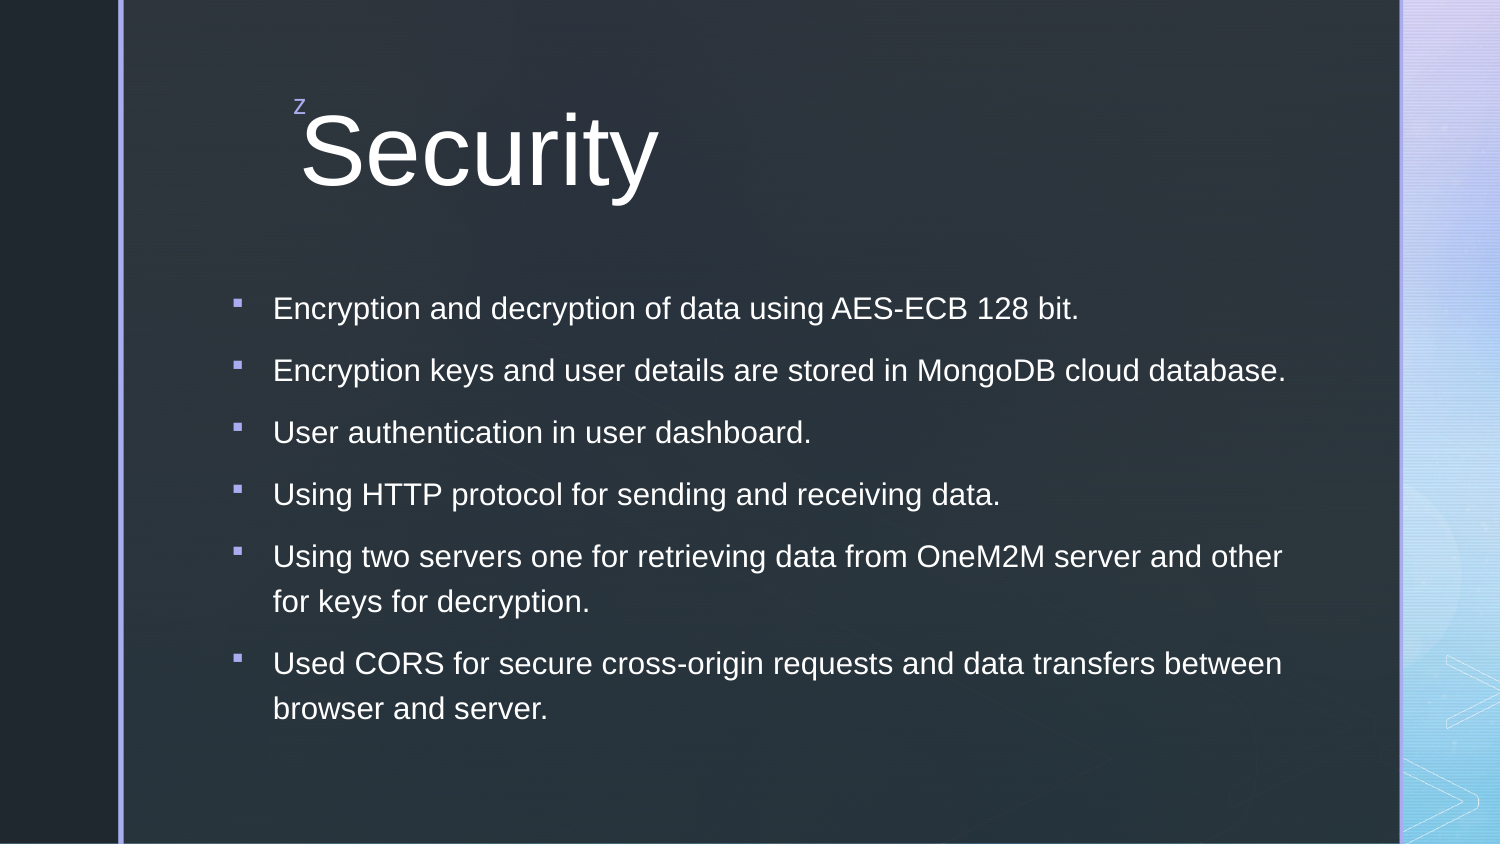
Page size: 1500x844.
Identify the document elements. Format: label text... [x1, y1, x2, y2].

picture [1404, 0, 1500, 844]
list Encryption and decryption of data using AES-ECB 128 bit. Encryption keys and user details are stored in MongoDB cloud database. User authentication in user dashboard. Using HTTP protocol for sending and receiving data. Using two servers one for retrieving data from OneM2M server and other for keys for decryption. Used CORS for secure cross-origin requests and data transfers between browser and server. [215, 273, 1328, 766]
title Security [284, 91, 1264, 224]
